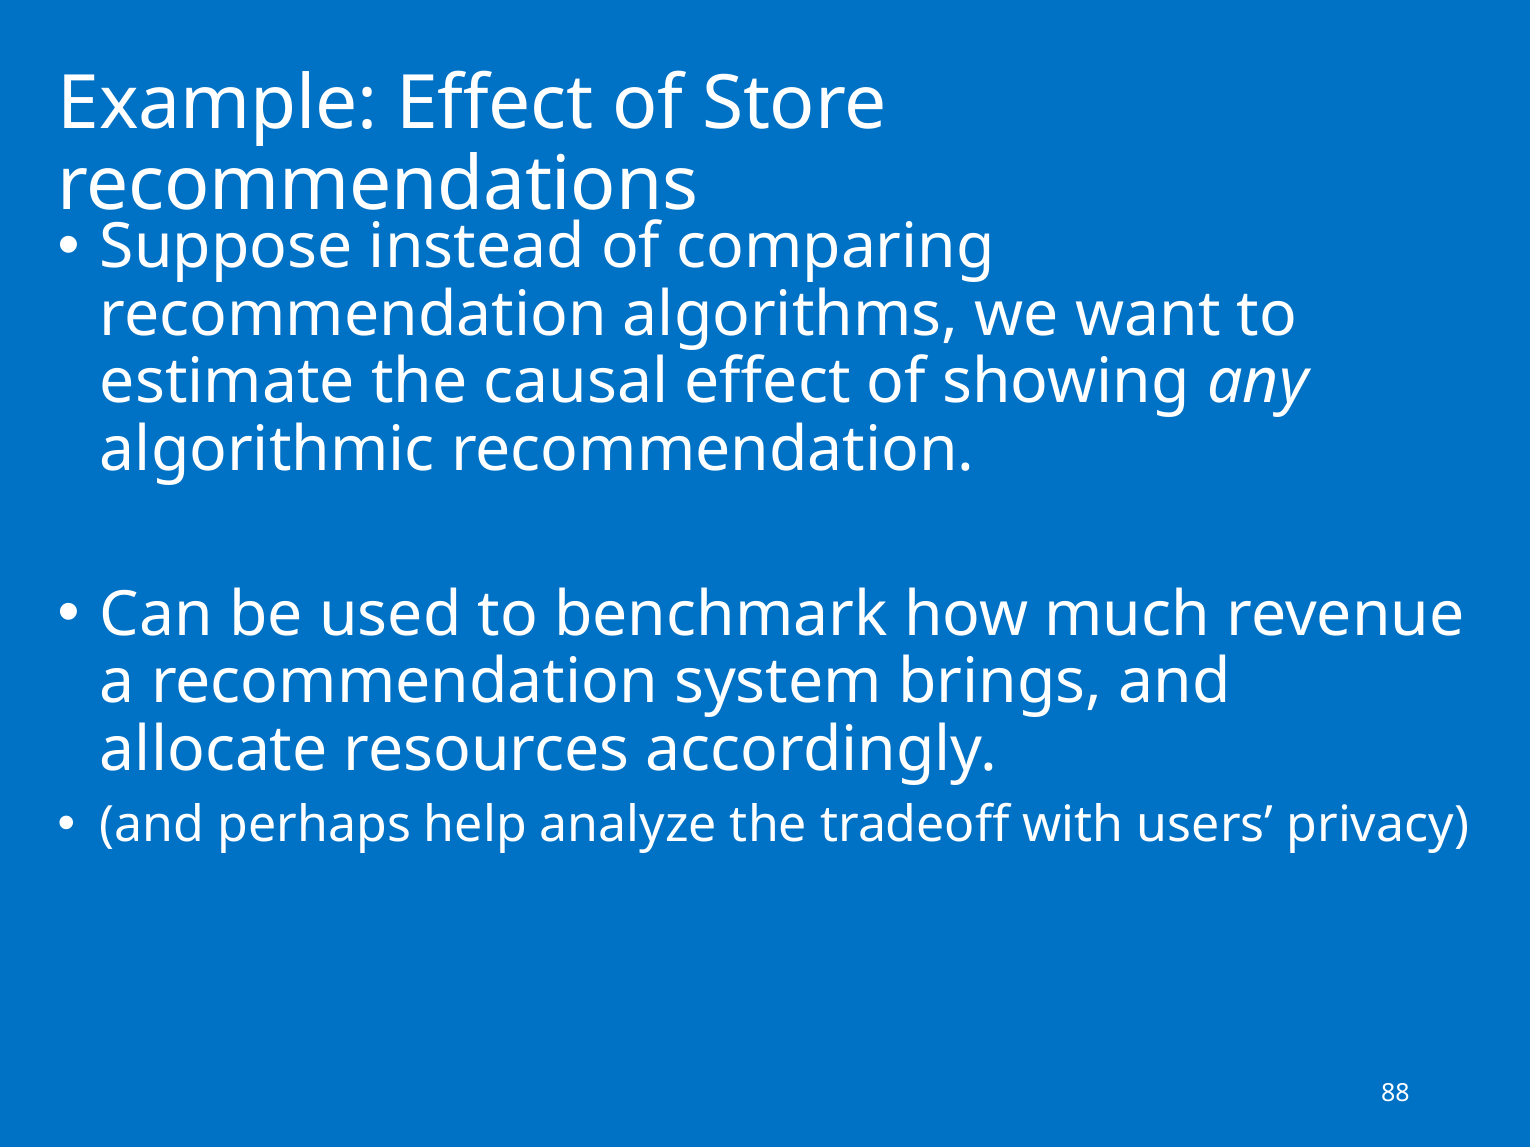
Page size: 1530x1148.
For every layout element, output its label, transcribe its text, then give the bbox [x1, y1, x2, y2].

title Example: Effect of Store recommendations [33, 48, 1497, 199]
list Suppose instead of comparing recommendation algorithms, we want to estimate the causal effect of showing any algorithmic recommendation. Can be used to benchmark how much revenue a recommendation system brings, and allocate resources accordingly. (and perhaps help analyze the tradeoff with users’ privacy) [33, 199, 1497, 464]
slide_number 88 [1080, 1063, 1425, 1125]
